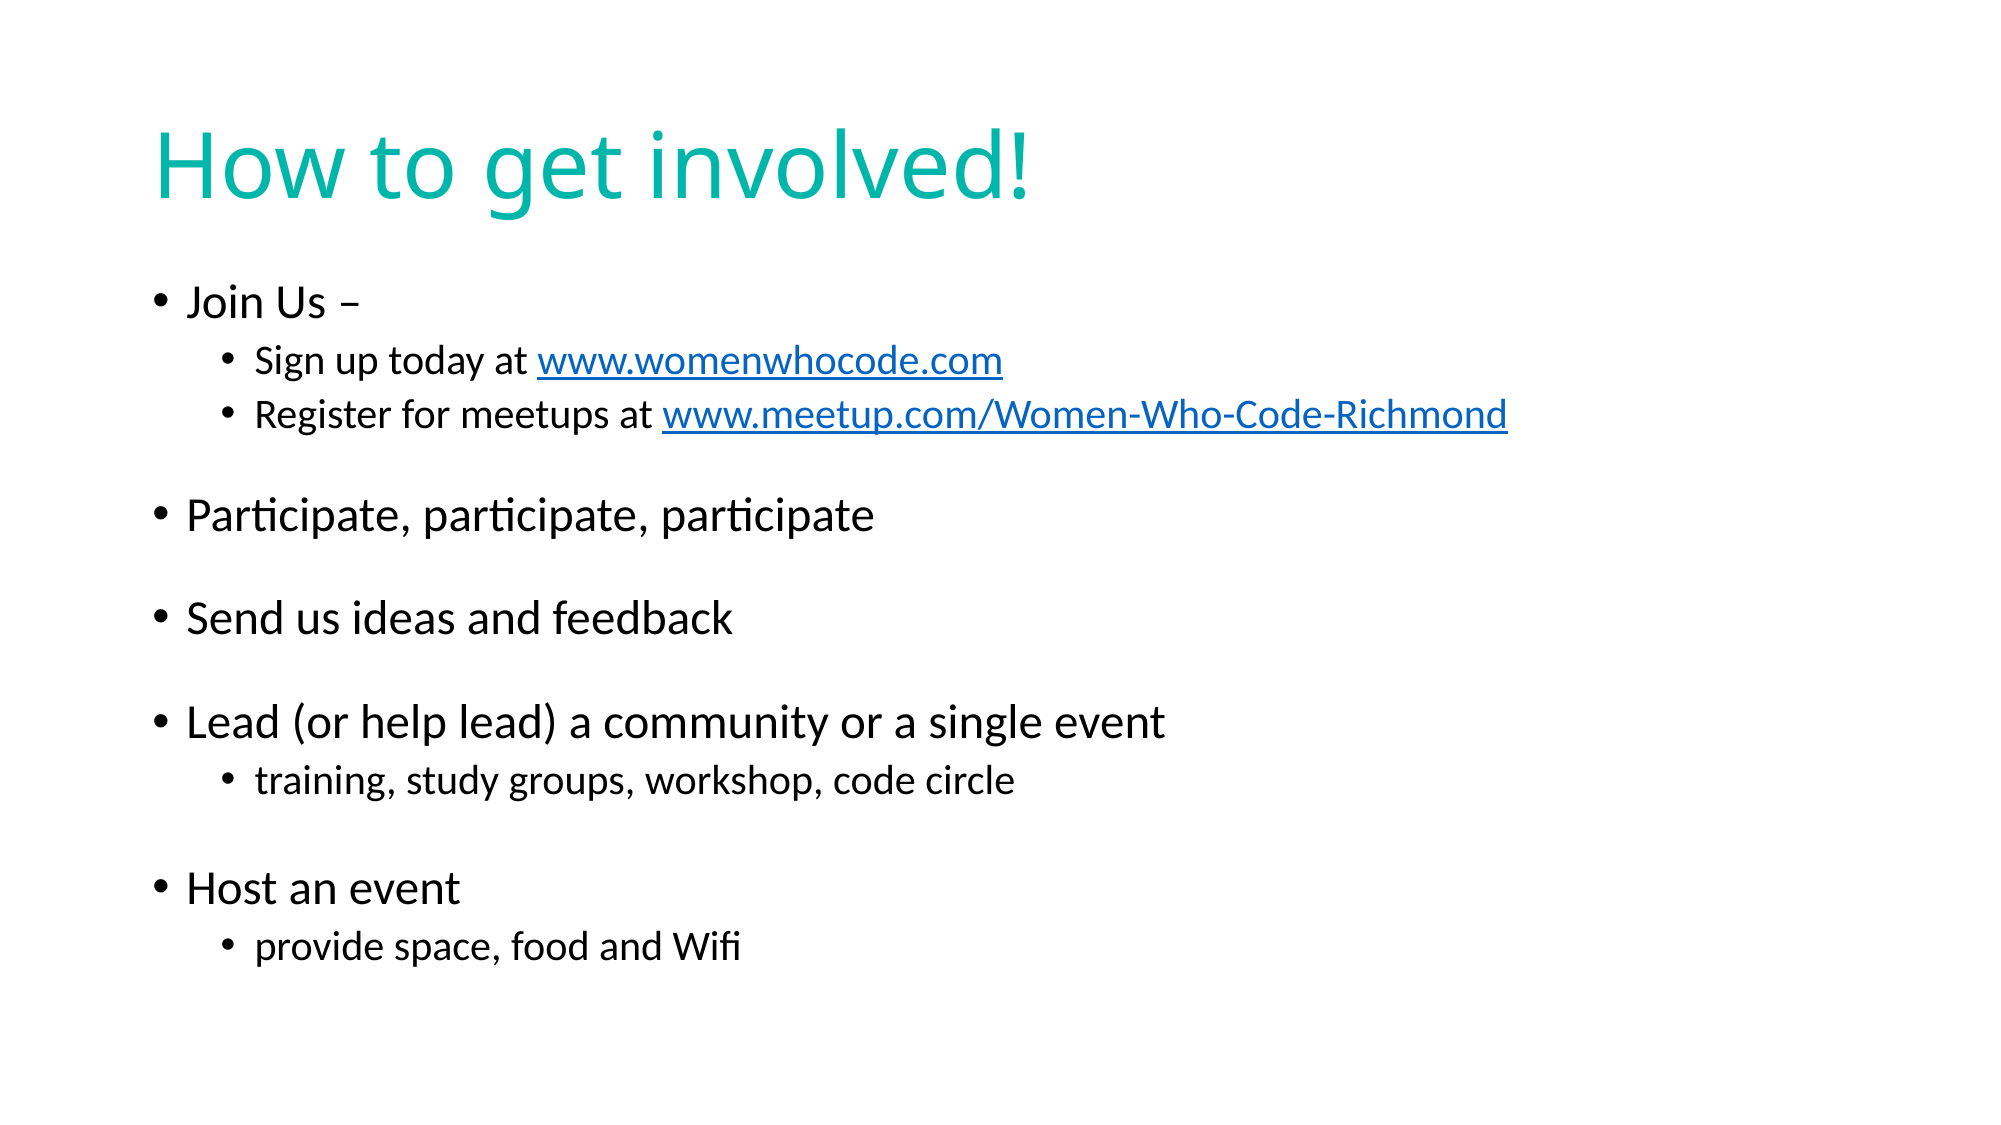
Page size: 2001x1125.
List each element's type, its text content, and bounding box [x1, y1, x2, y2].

title How to get involved! [137, 59, 1863, 268]
list Join Us – Sign up today at www.womenwhocode.com Register for meetups at www.meetup.com/Women-Who-Code-Richmond Participate, participate, participate Send us ideas and feedback Lead (or help lead) a community or a single event training, study groups, workshop, code circle Host an event provide space, food and Wifi [137, 268, 1863, 983]
